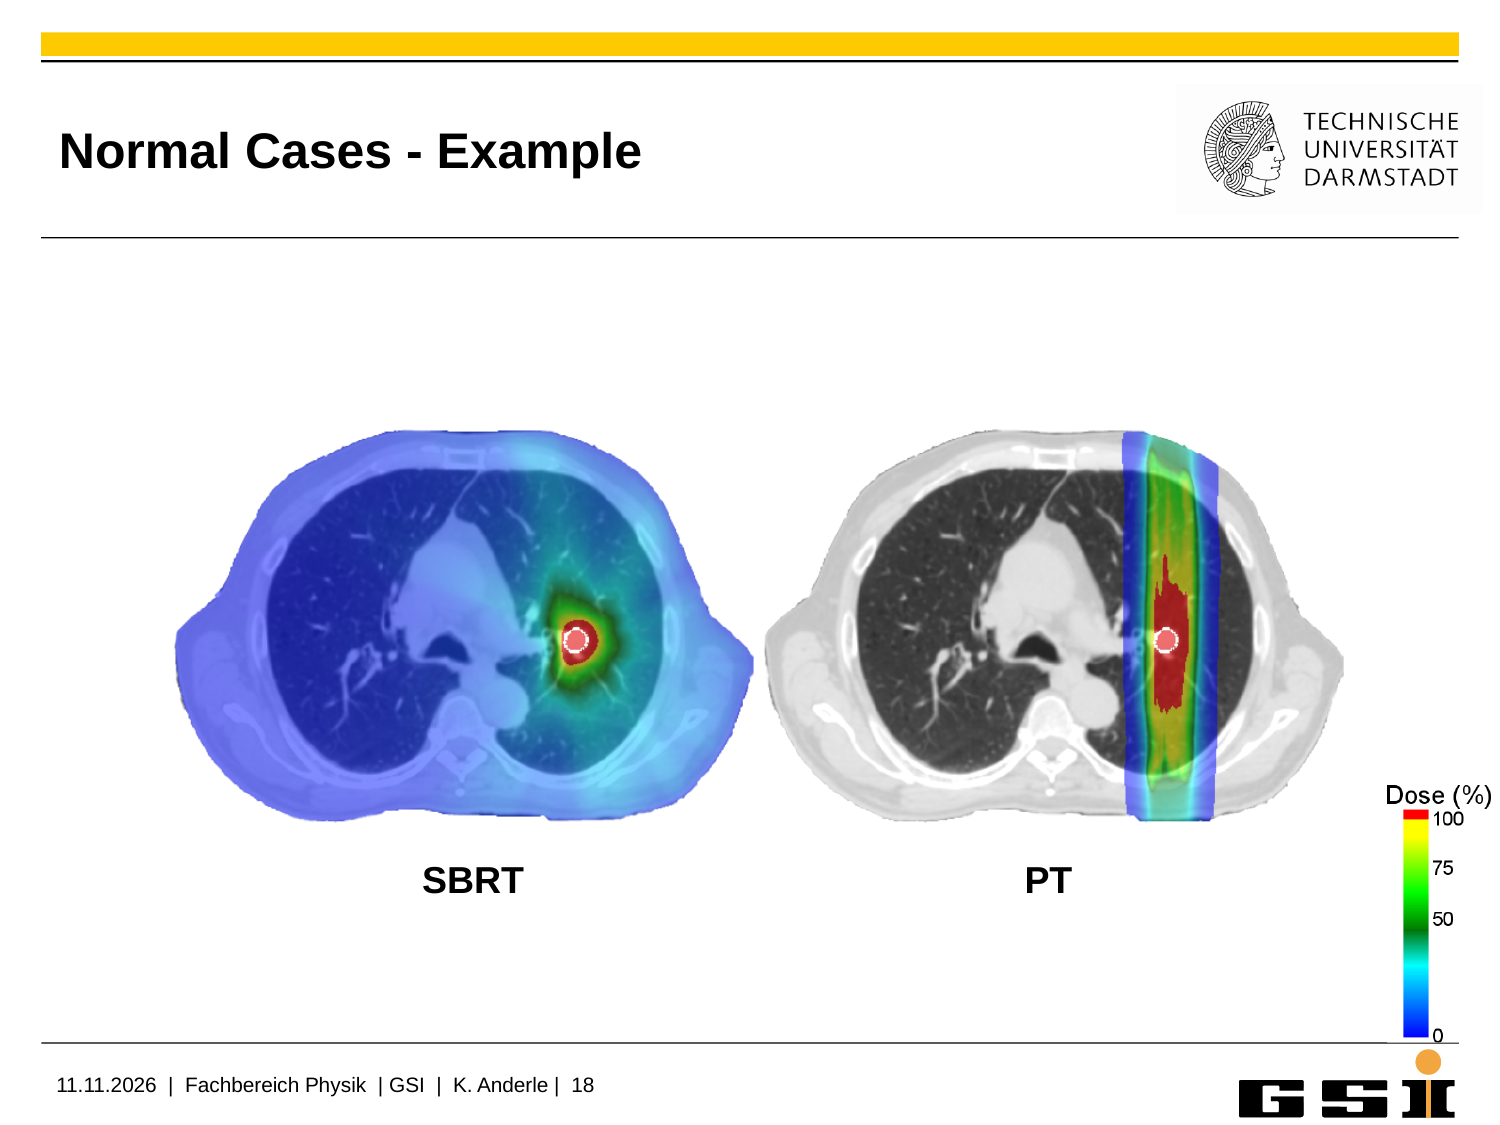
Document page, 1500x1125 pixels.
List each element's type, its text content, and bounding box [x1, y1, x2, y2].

text_box PT [1009, 849, 1093, 909]
title Normal Cases - Example [58, 79, 1149, 218]
picture [1175, 84, 1483, 214]
picture [1387, 785, 1492, 1043]
picture [160, 421, 1353, 841]
text_box SBRT [407, 849, 550, 909]
